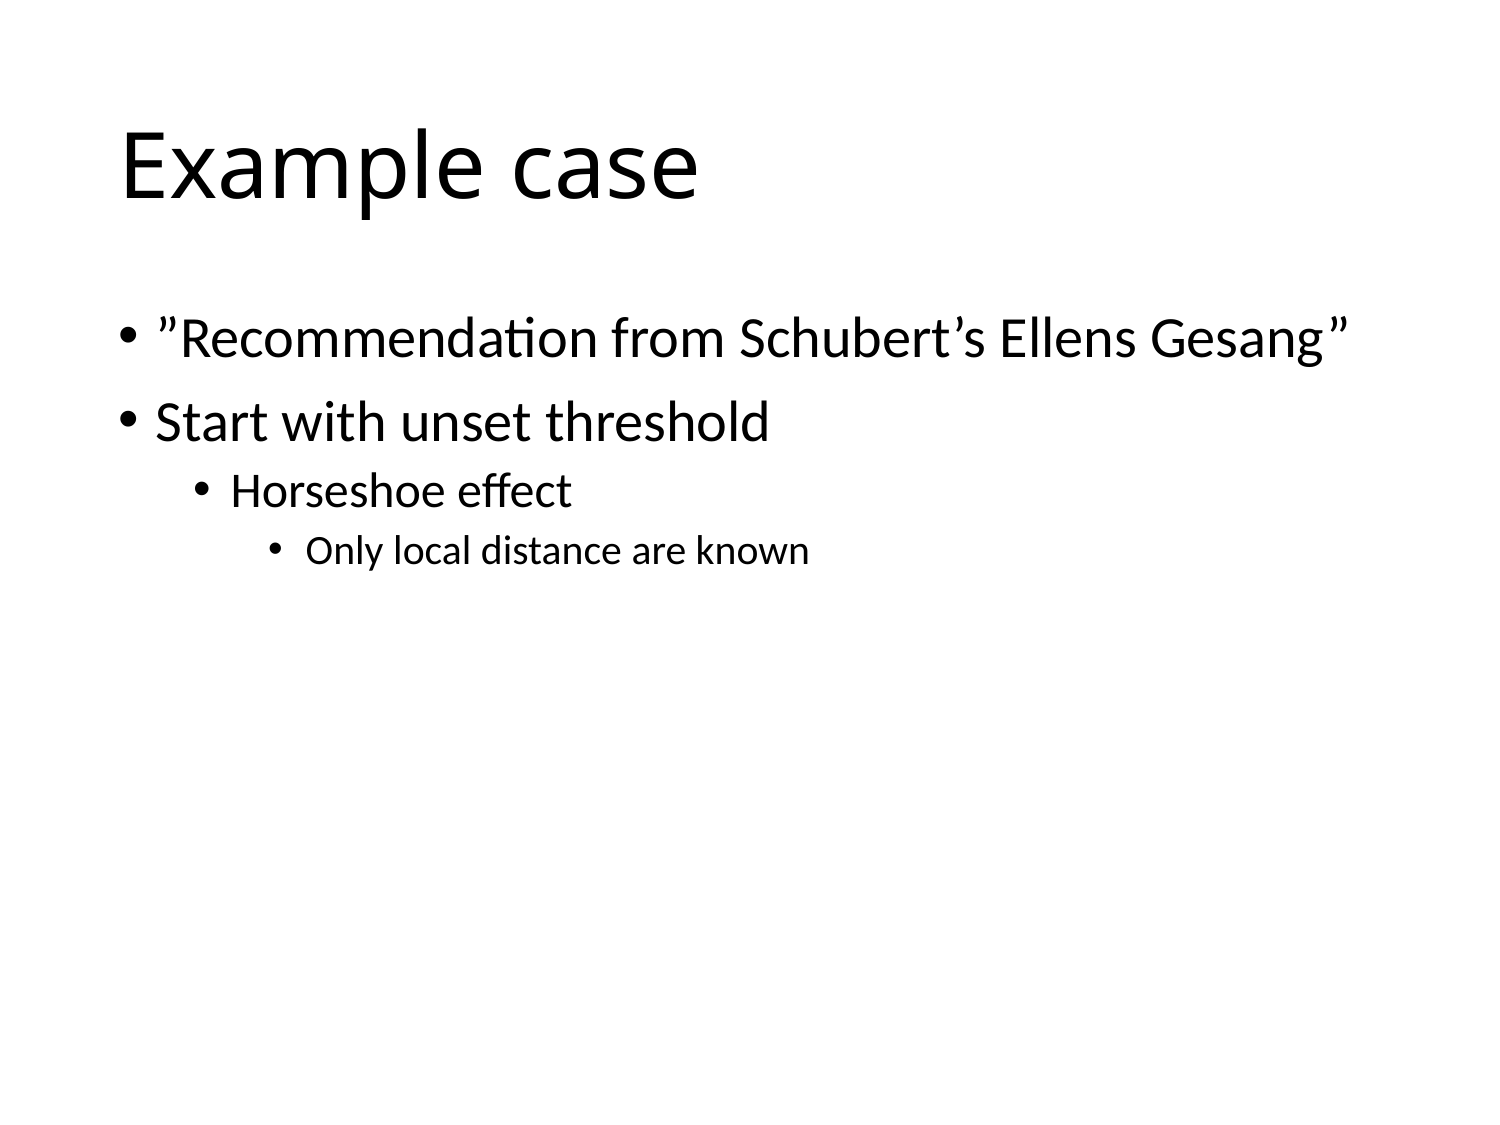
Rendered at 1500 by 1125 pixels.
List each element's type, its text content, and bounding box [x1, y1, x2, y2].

title Example case [103, 59, 1397, 278]
list ”Recommendation from Schubert’s Ellens Gesang” Start with unset threshold Horseshoe effect Only local distance are known [103, 299, 1397, 1014]
